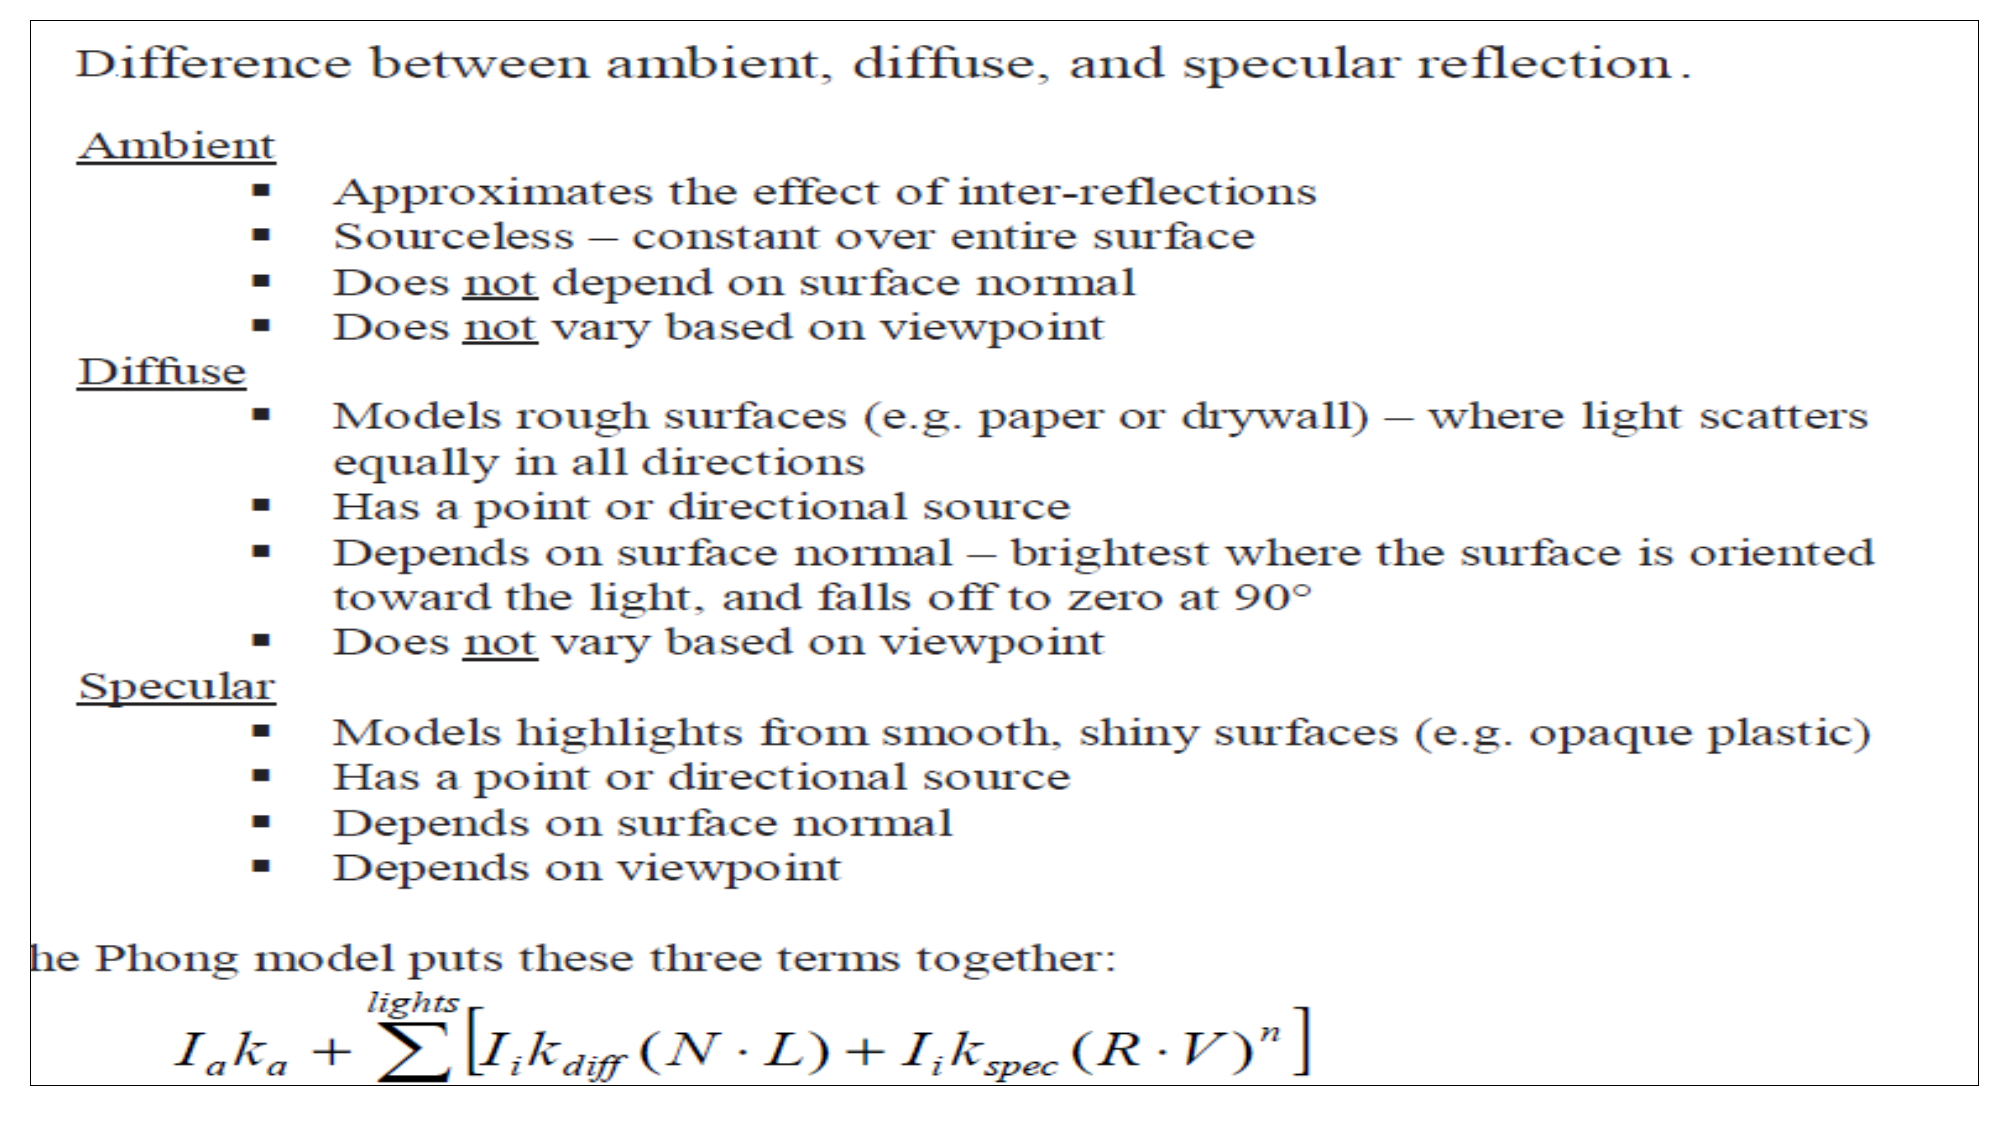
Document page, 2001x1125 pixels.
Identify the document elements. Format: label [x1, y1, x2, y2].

list [30, 20, 1979, 1086]
